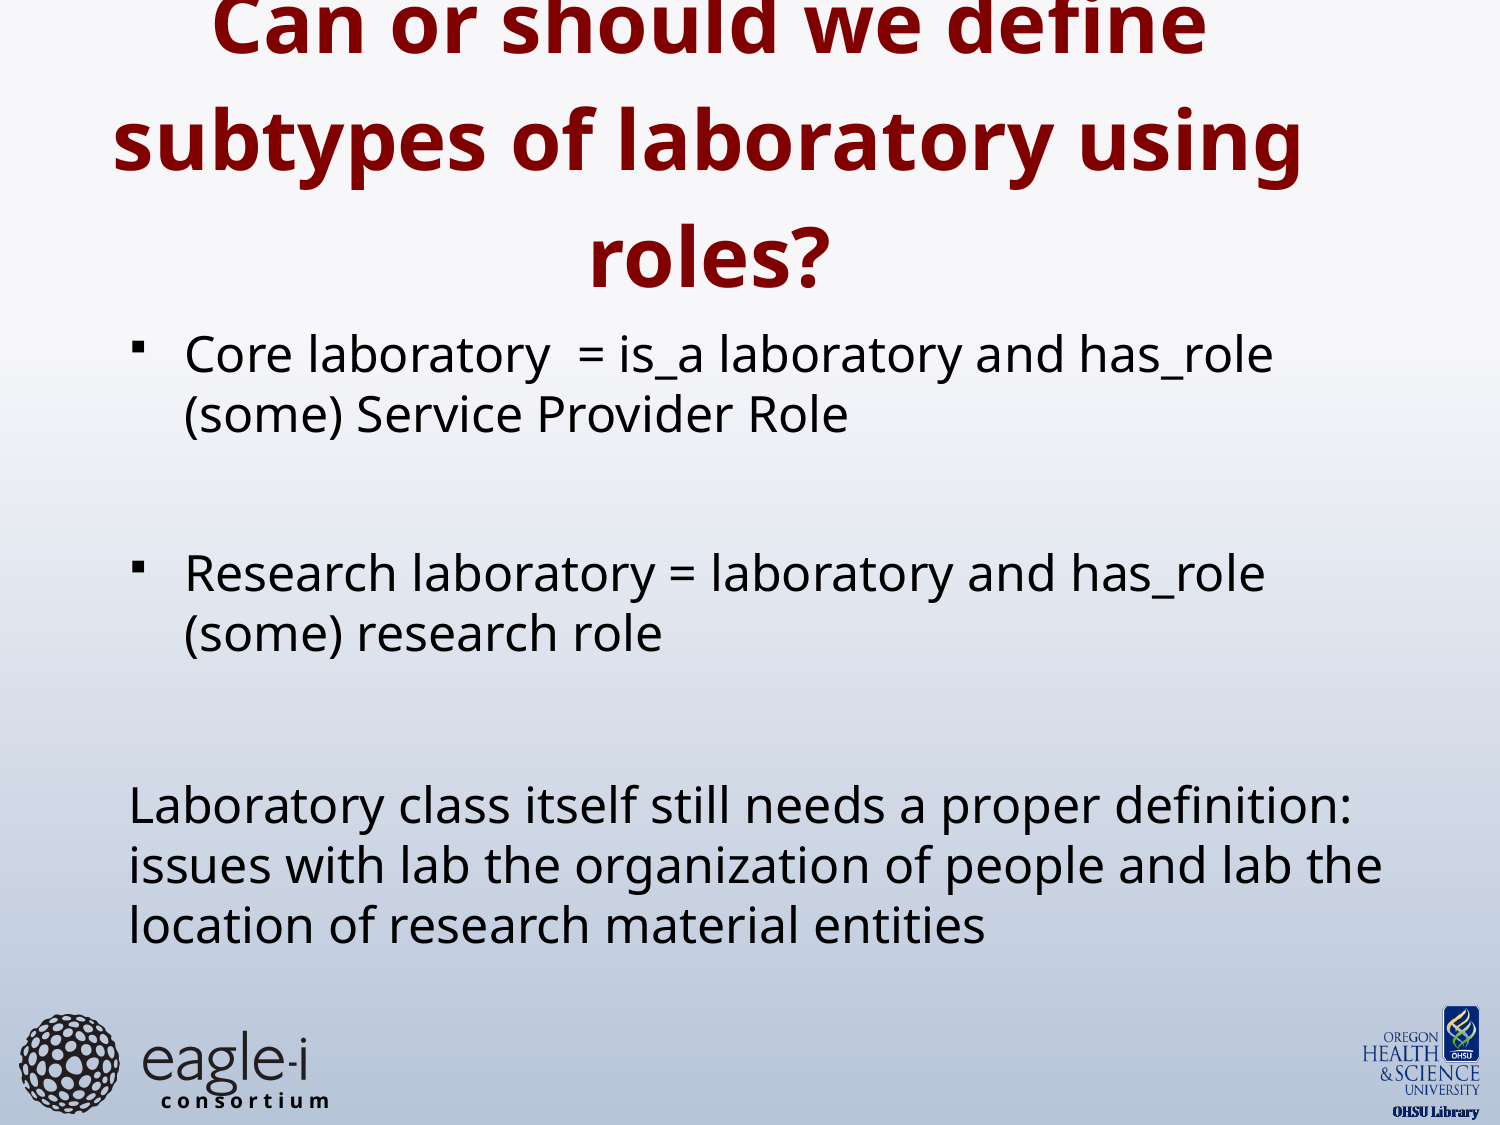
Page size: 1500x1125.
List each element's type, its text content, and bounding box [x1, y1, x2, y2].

list Core laboratory = is_a laboratory and has_role (some) Service Provider Role Research laboratory = laboratory and has_role (some) research role Laboratory class itself still needs a proper definition: issues with lab the organization of people and lab the location of research material entities [56, 143, 1440, 734]
title Can or should we define subtypes of laboratory using roles? [56, 25, 1363, 143]
picture [1362, 1004, 1500, 1125]
picture [19, 1014, 306, 1114]
